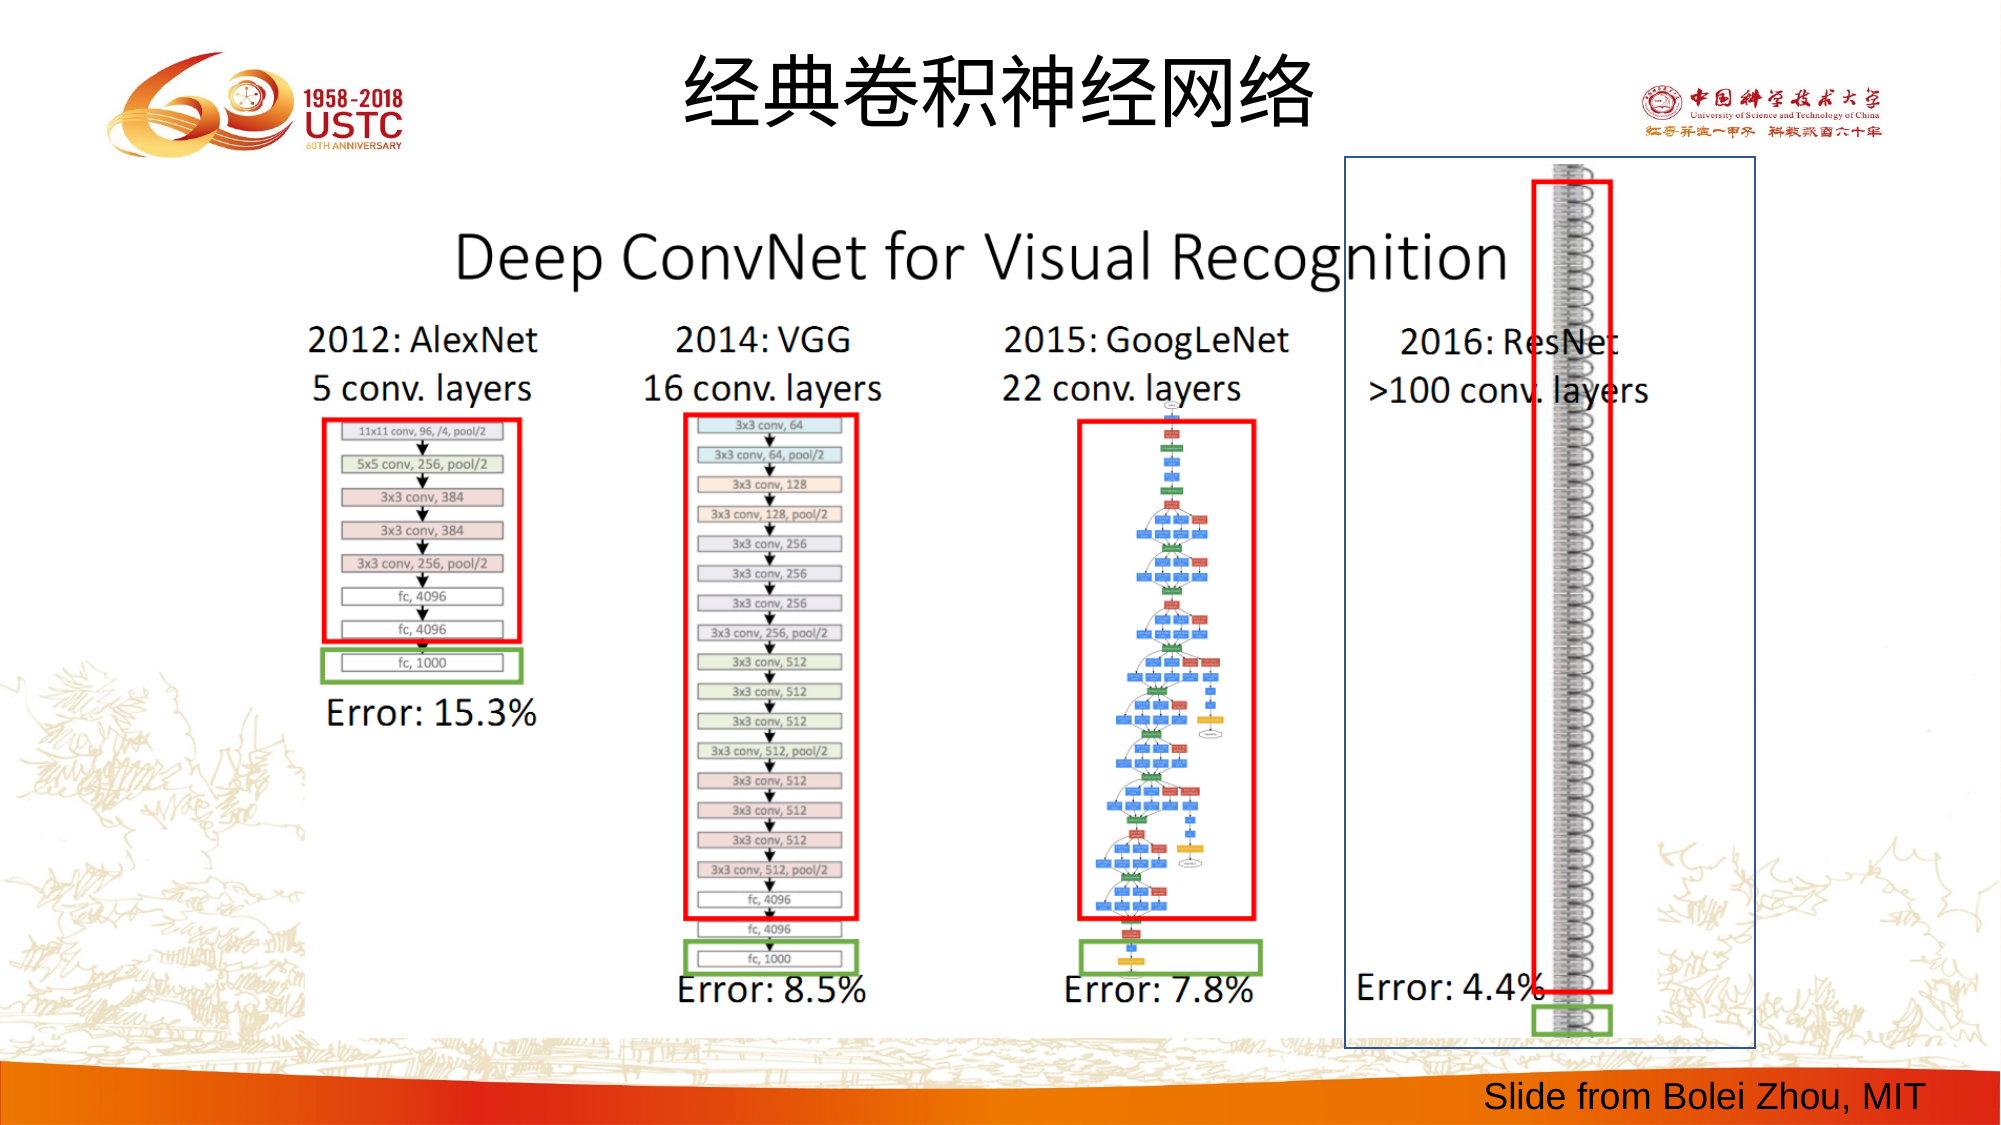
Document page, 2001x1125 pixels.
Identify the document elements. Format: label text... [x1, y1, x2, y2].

text_box Slide from Bolei Zhou, MIT [1468, 1064, 1942, 1125]
title 经典卷积神经网络 [137, 0, 1863, 205]
text_box [1344, 156, 1756, 1049]
picture [0, 0, 2001, 1125]
